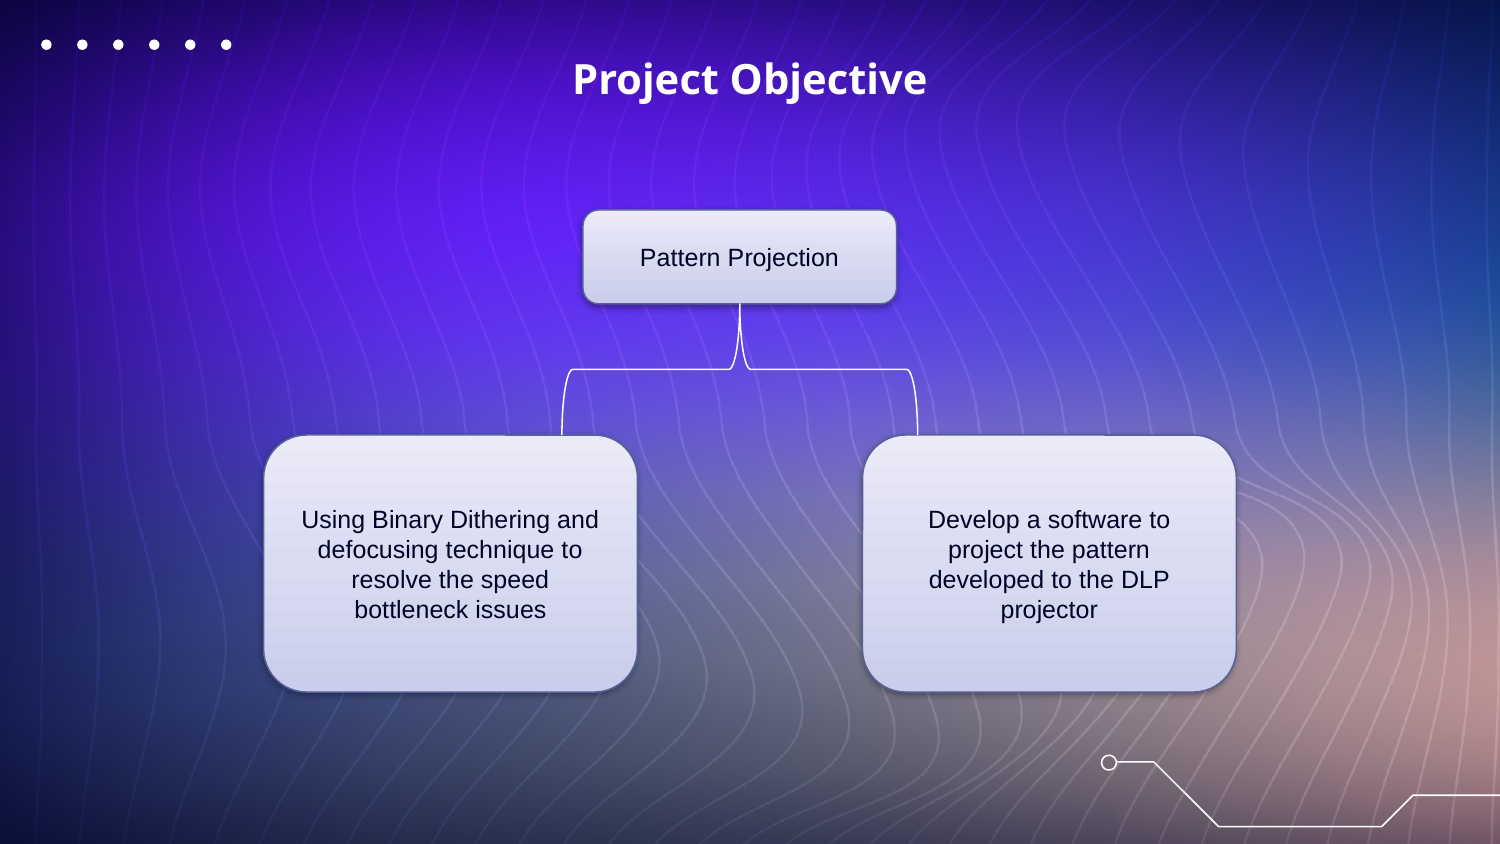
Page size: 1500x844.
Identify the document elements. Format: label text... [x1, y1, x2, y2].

text_box Using Binary Dithering and defocusing technique to resolve the speed bottleneck issues [262, 434, 639, 693]
picture [0, 0, 1500, 844]
text_box Pattern Projection [582, 209, 898, 305]
title Project Objective [118, 37, 1382, 132]
text_box [561, 303, 919, 435]
picture [1103, 757, 1115, 769]
text_box Develop a software to project the pattern developed to the DLP projector [861, 434, 1238, 693]
